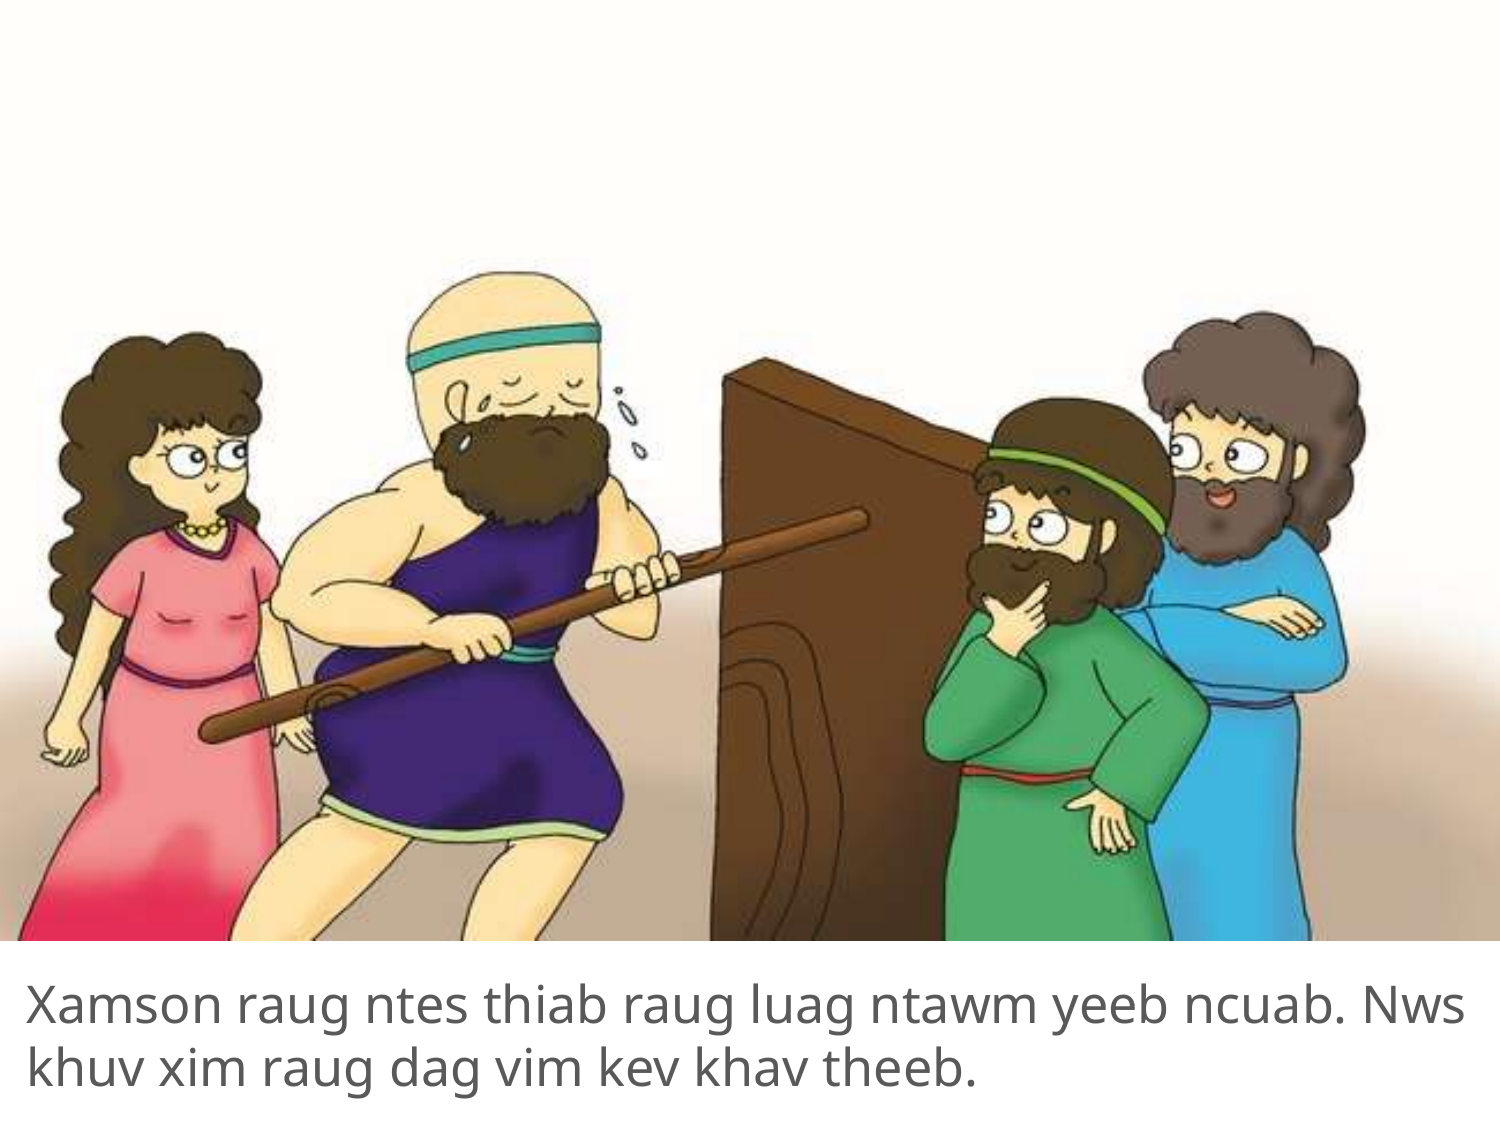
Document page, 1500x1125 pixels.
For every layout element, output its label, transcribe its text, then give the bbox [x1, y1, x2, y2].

picture [0, 0, 1500, 941]
text_box Xamson raug ntes thiab raug luag ntawm yeeb ncuab. Nws khuv xim raug dag vim kev khav theeb. [11, 964, 1498, 1104]
